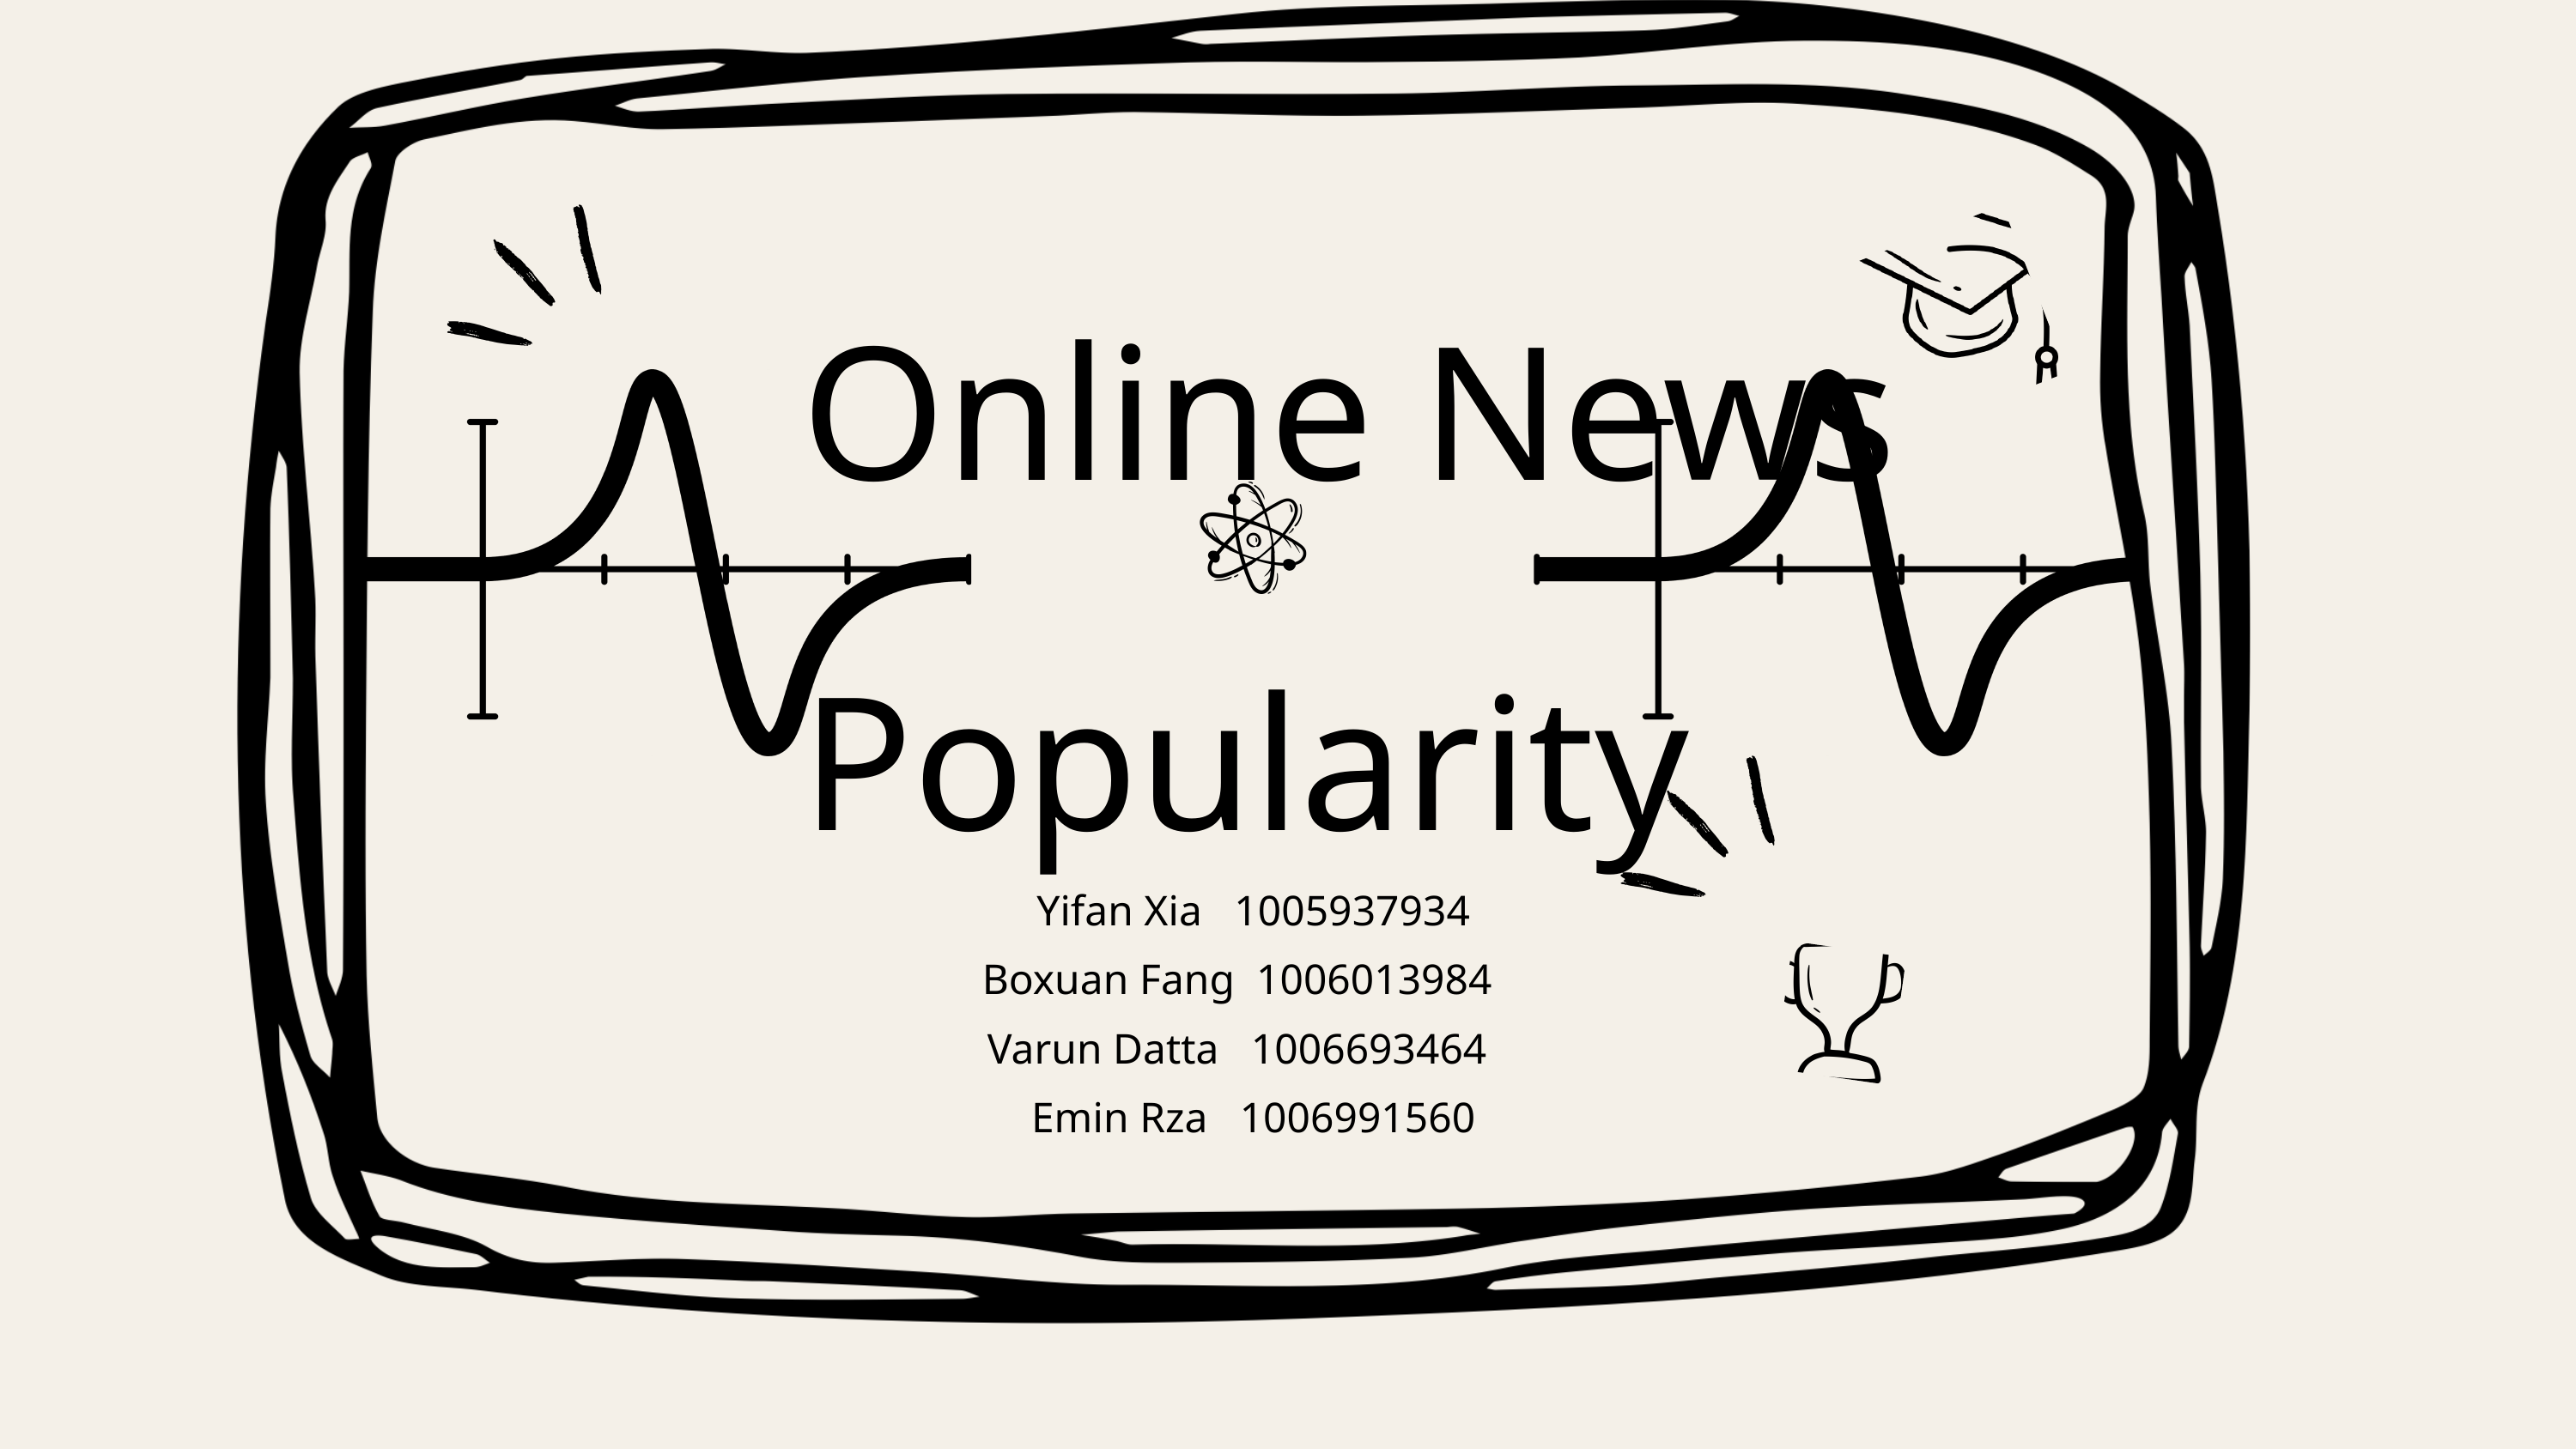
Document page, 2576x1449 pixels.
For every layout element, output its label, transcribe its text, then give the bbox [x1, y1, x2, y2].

text_box [1774, 941, 1907, 1085]
text_box [1620, 755, 1775, 897]
text_box [225, 0, 2251, 1331]
text_box Yifan Xia 1005937934 Boxuan Fang 1006013984 Varun Datta 1006693464 Emin Rza 1006991560 [818, 864, 1656, 1209]
text_box [447, 204, 602, 346]
text_box [358, 369, 972, 756]
text_box [1907, 204, 2067, 369]
text_box Online News Popularity [801, 167, 1907, 868]
text_box [1907, 369, 2148, 756]
